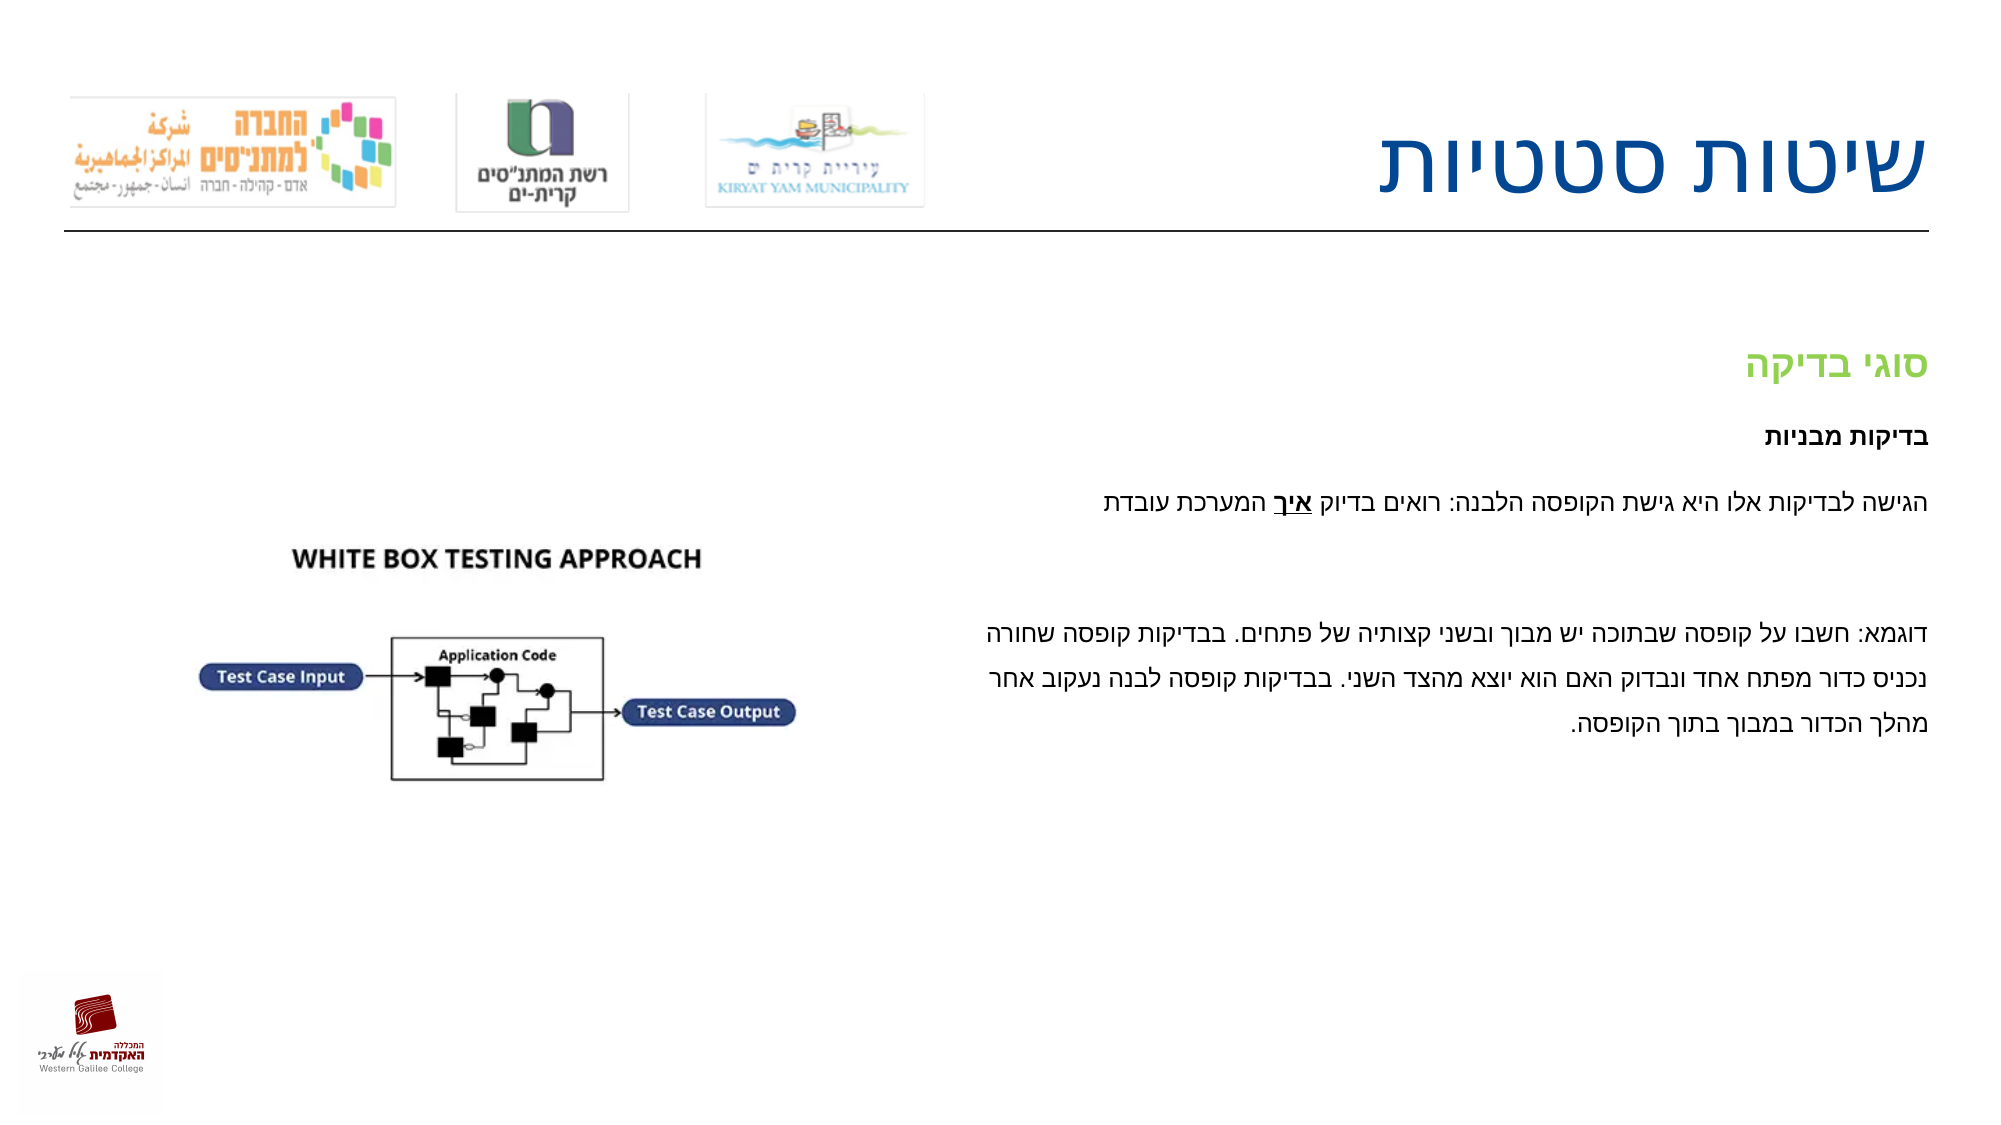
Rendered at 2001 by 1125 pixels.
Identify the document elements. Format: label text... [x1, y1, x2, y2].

picture [18, 970, 164, 1116]
text_box סוגי בדיקה בדיקות מבניות הגישה לבדיקות אלו היא גישת הקופסה הלבנה: רואים בדיוק איך המערכת עובדת דוגמא: חשבו על קופסה שבתוכה יש מבוך ובשני קצותיה של פתחים. בבדיקות קופסה שחורה נכניס כדור מפתח אחד ונבדוק האם הוא יוצא מהצד השני. בבדיקות קופסה לבנה נעקוב אחר מהלך הכדור במבוך בתוך הקופסה. [924, 309, 1930, 1043]
title שיטות סטטיות [64, 55, 1930, 221]
picture [150, 495, 845, 858]
picture [70, 93, 925, 213]
